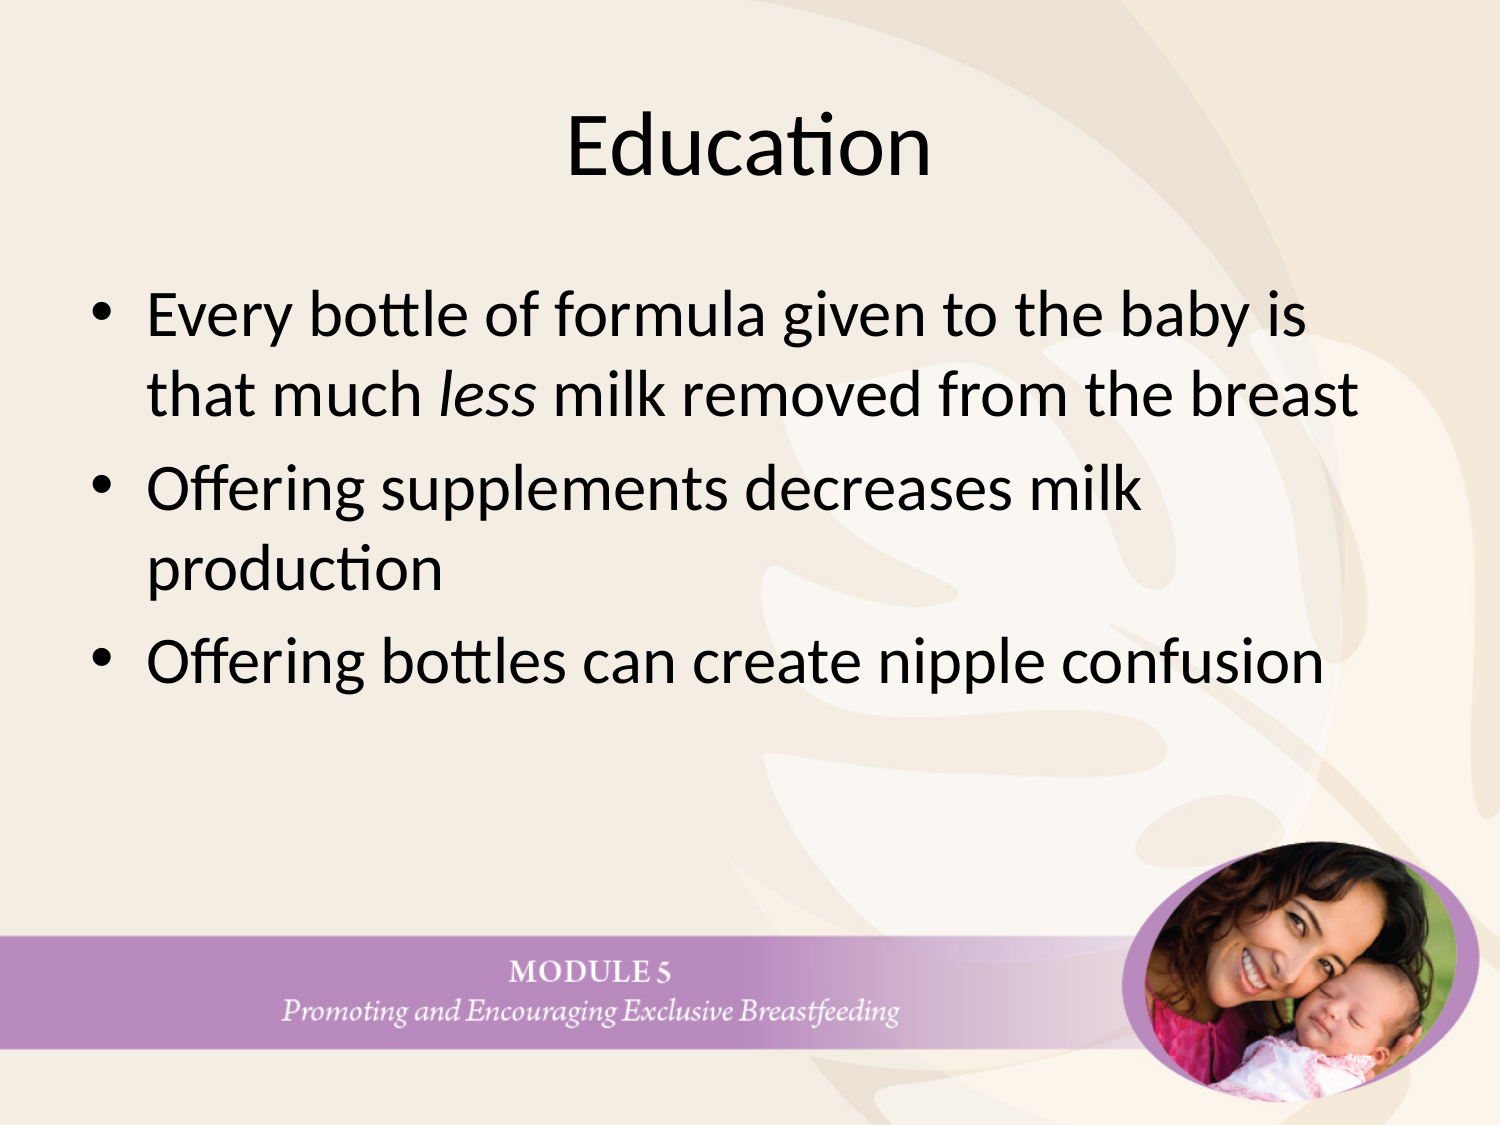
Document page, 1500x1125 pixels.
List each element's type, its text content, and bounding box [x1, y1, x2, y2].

list Every bottle of formula given to the baby is that much less milk removed from the breast Offering supplements decreases milk production Offering bottles can create nipple confusion [75, 262, 1425, 1005]
picture [0, 0, 1500, 1125]
title Education [75, 45, 1425, 233]
